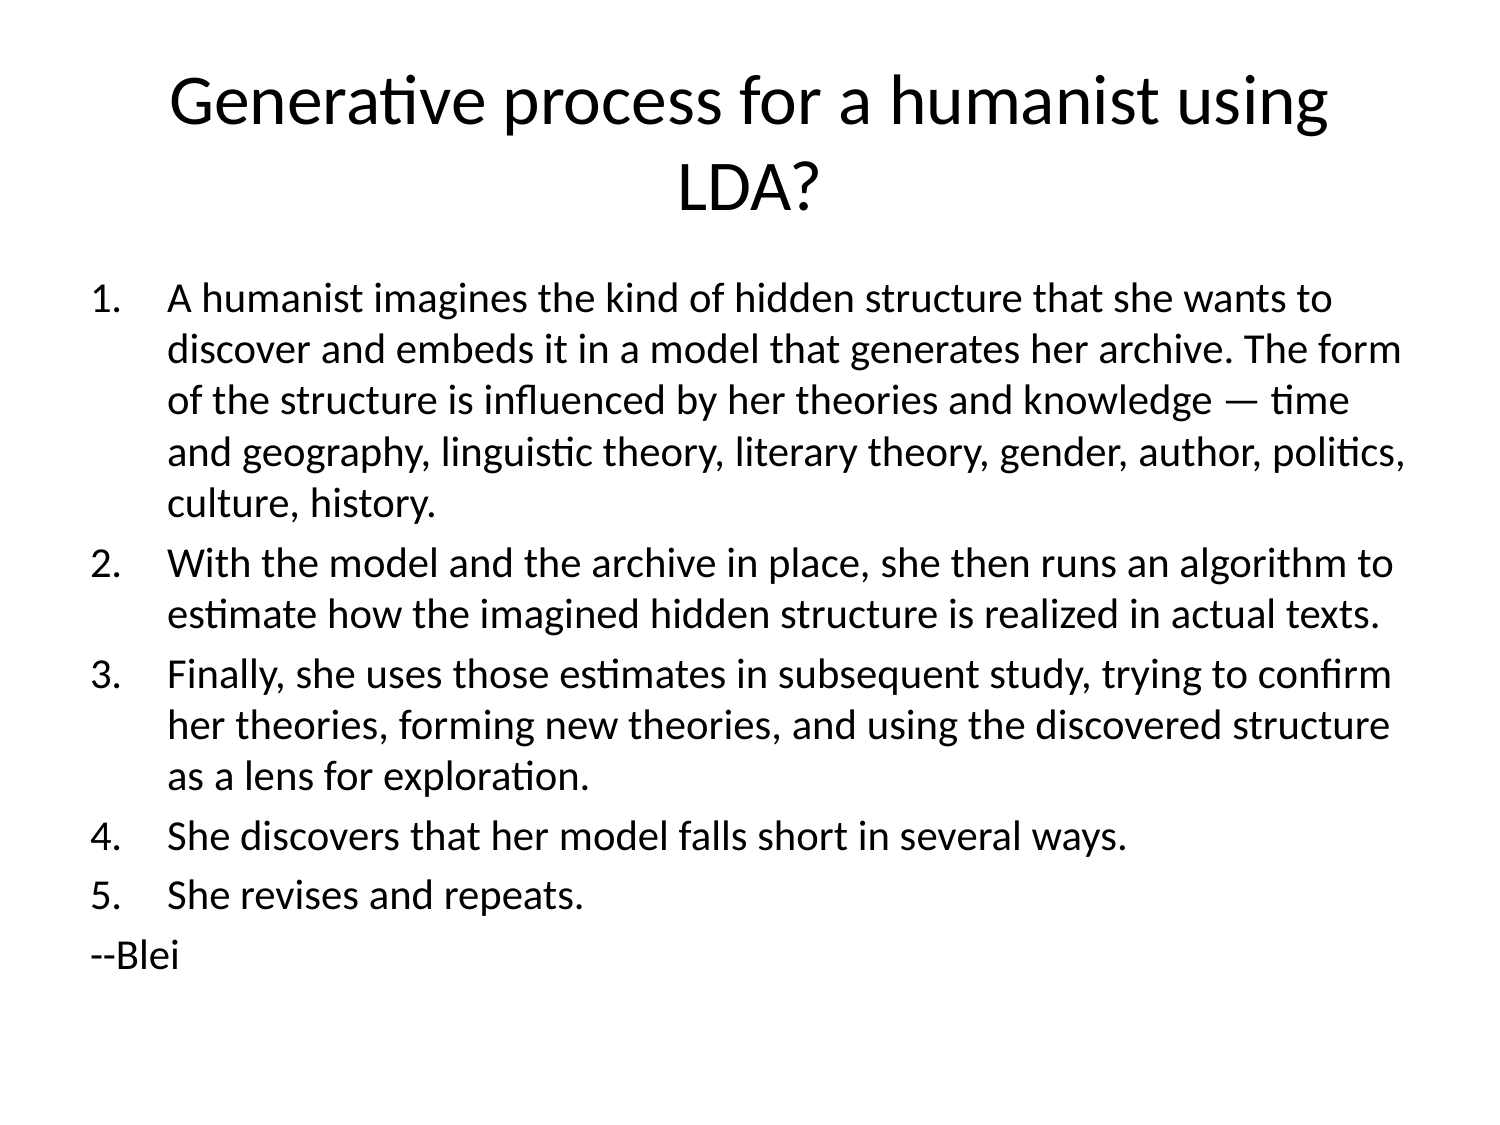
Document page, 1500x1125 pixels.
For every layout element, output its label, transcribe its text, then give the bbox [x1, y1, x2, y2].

list A humanist imagines the kind of hidden structure that she wants to discover and embeds it in a model that generates her archive. The form of the structure is influenced by her theories and knowledge — time and geography, linguistic theory, literary theory, gender, author, politics, culture, history. With the model and the archive in place, she then runs an algorithm to estimate how the imagined hidden structure is realized in actual texts. Finally, she uses those estimates in subsequent study, trying to confirm her theories, forming new theories, and using the discovered structure as a lens for exploration. She discovers that her model falls short in several ways. She revises and repeats. --Blei [75, 262, 1425, 1005]
title Generative process for a humanist using LDA? [75, 45, 1425, 233]
